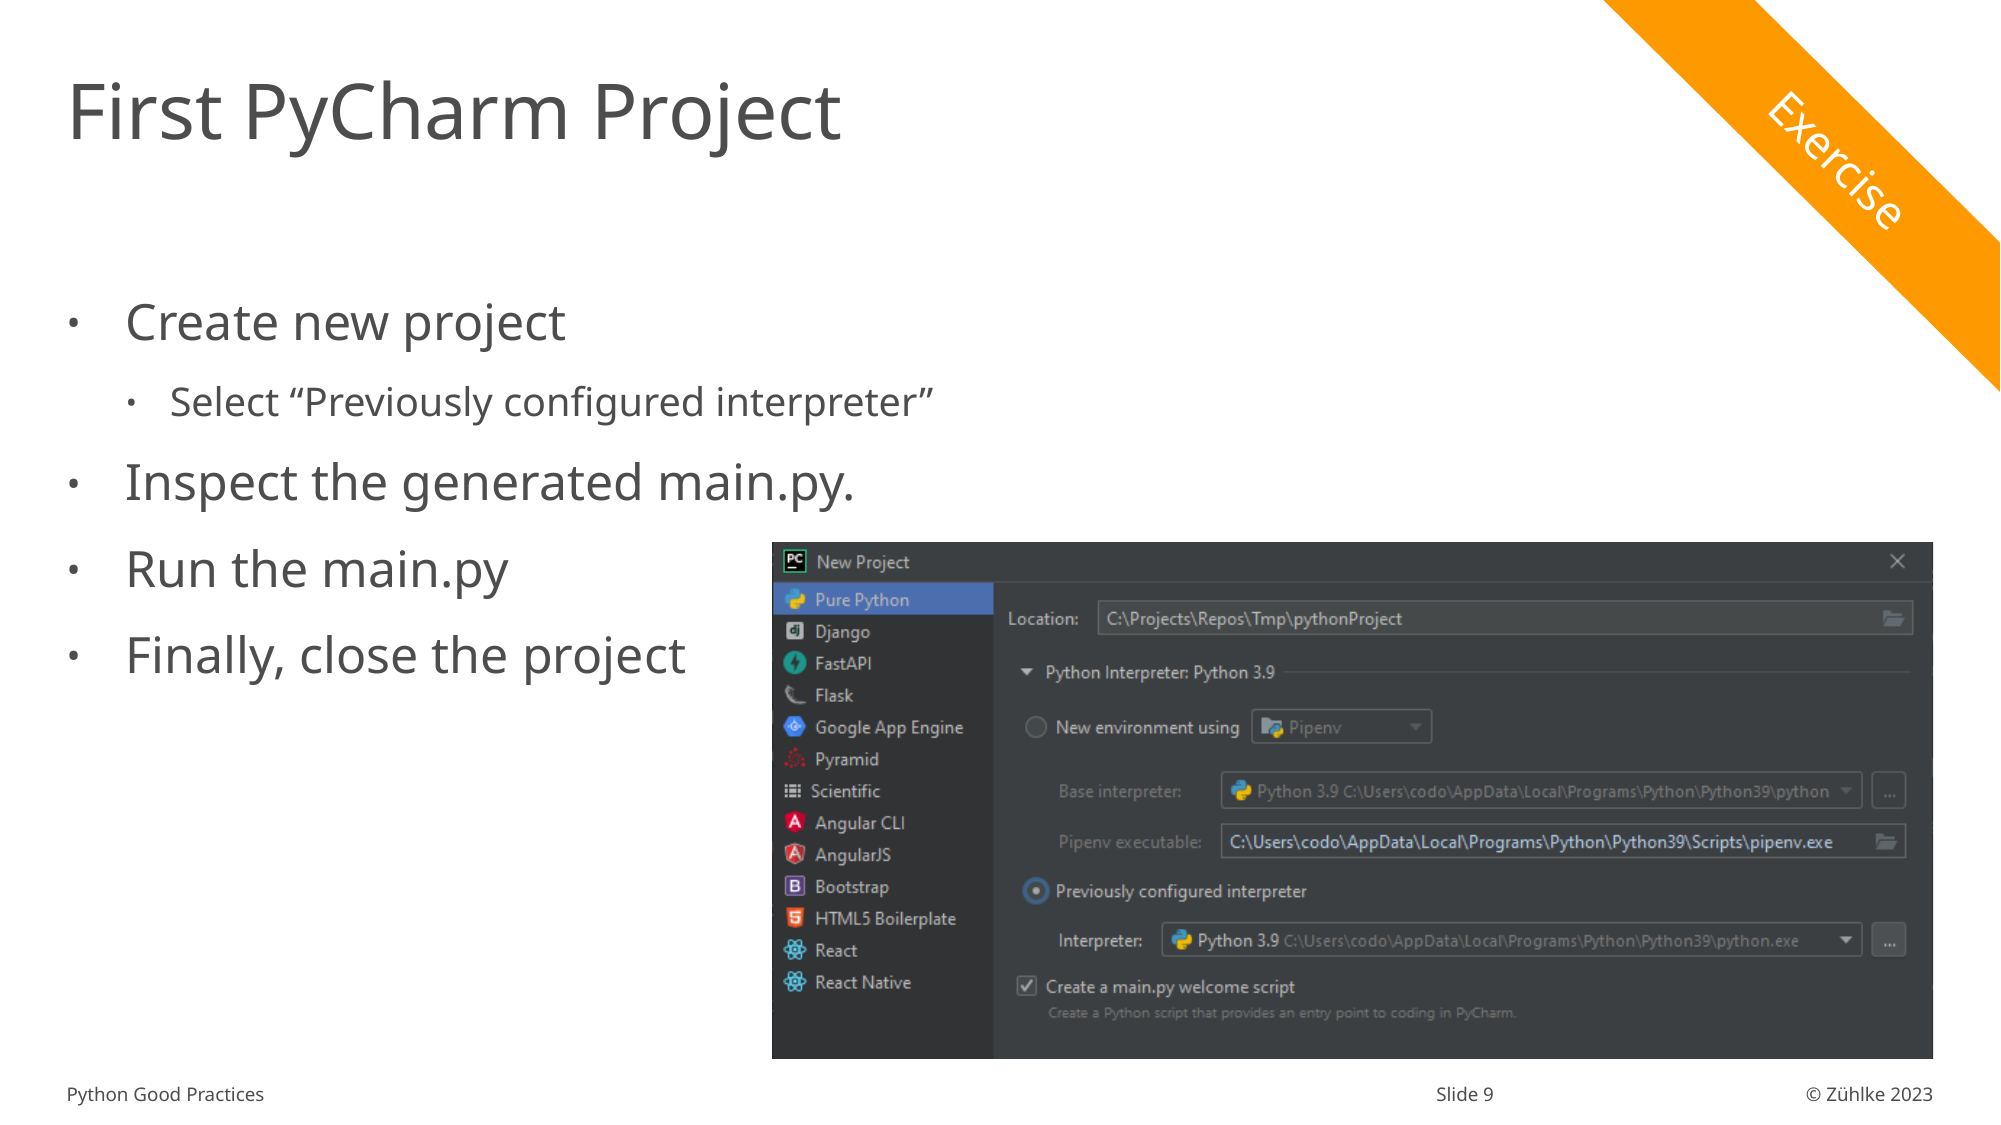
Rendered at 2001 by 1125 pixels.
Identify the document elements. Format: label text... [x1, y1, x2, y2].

title First PyCharm Project [1826, 66, 1934, 173]
picture [771, 541, 1934, 1059]
title First PyCharm Project [66, 66, 1778, 177]
list Create new project Select “Previously configured interpreter” Inspect the generated main.py. Run the main.py Finally, close the project [66, 293, 1934, 1059]
text_box Exercise [1600, 0, 2000, 395]
